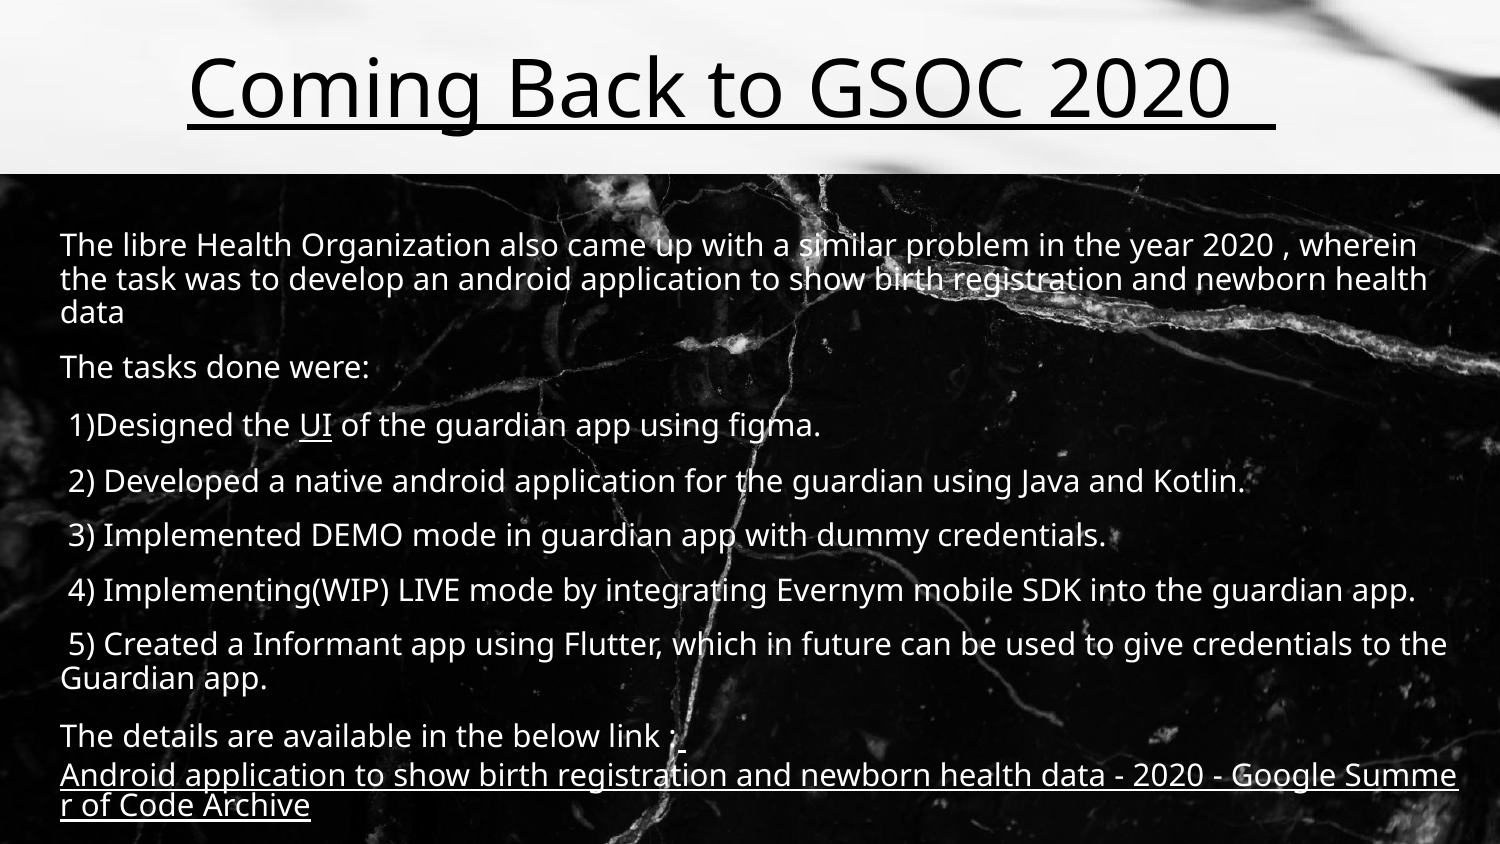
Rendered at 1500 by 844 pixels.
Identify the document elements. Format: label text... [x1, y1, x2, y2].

picture [0, 0, 1500, 844]
subtitle The libre Health Organization also came up with a similar problem in the year 2020 , wherein the task was to develop an android application to show birth registration and newborn health data The tasks done were: 1)Designed the UI of the guardian app using figma. 2) Developed a native android application for the guardian using Java and Kotlin. 3) Implemented DEMO mode in guardian app with dummy credentials. 4) Implementing(WIP) LIVE mode by integrating Evernym mobile SDK into the guardian app. 5) Created a Informant app using Flutter, which in future can be used to give credentials to the Guardian app. The details are available in the below link : Android application to show birth registration and newborn health data - 2020 - Google Summer of Code Archive [44, 214, 1479, 341]
